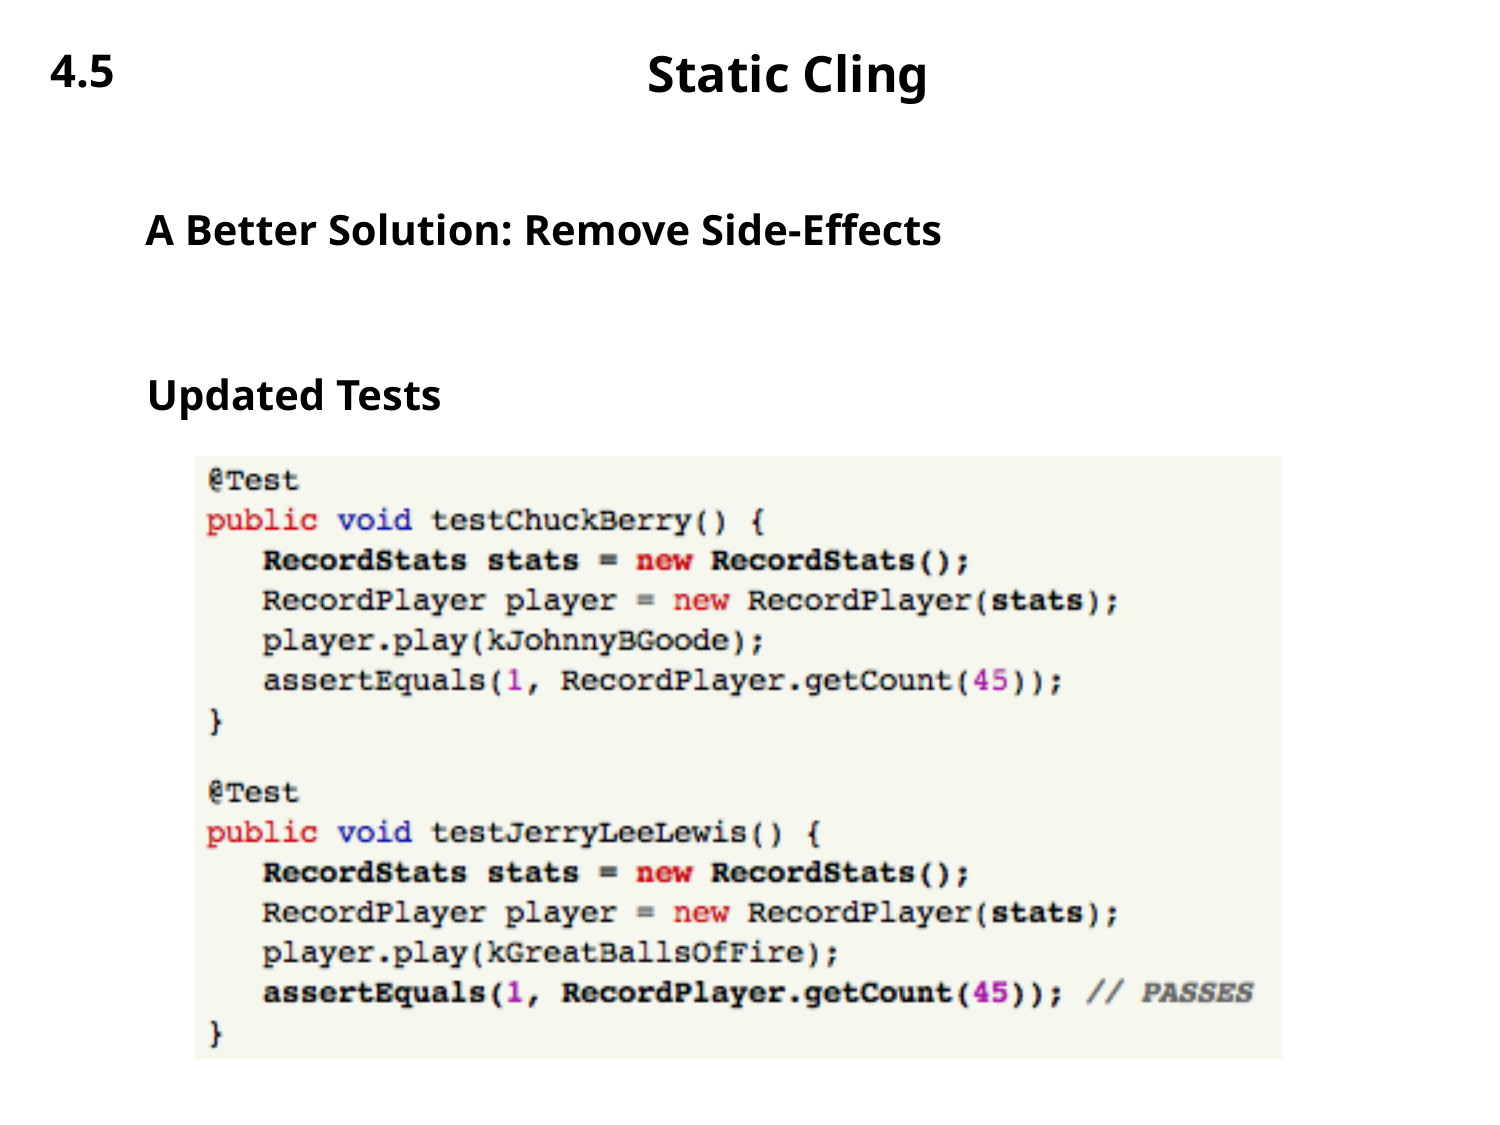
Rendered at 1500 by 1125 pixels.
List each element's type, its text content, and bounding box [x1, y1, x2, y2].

text_box Updated Tests [131, 361, 457, 427]
list 4.5 [35, 35, 160, 106]
text_box A Better Solution: Remove Side-Effects [130, 196, 958, 262]
title Static Cling [152, 35, 1425, 108]
picture [194, 455, 1282, 1059]
